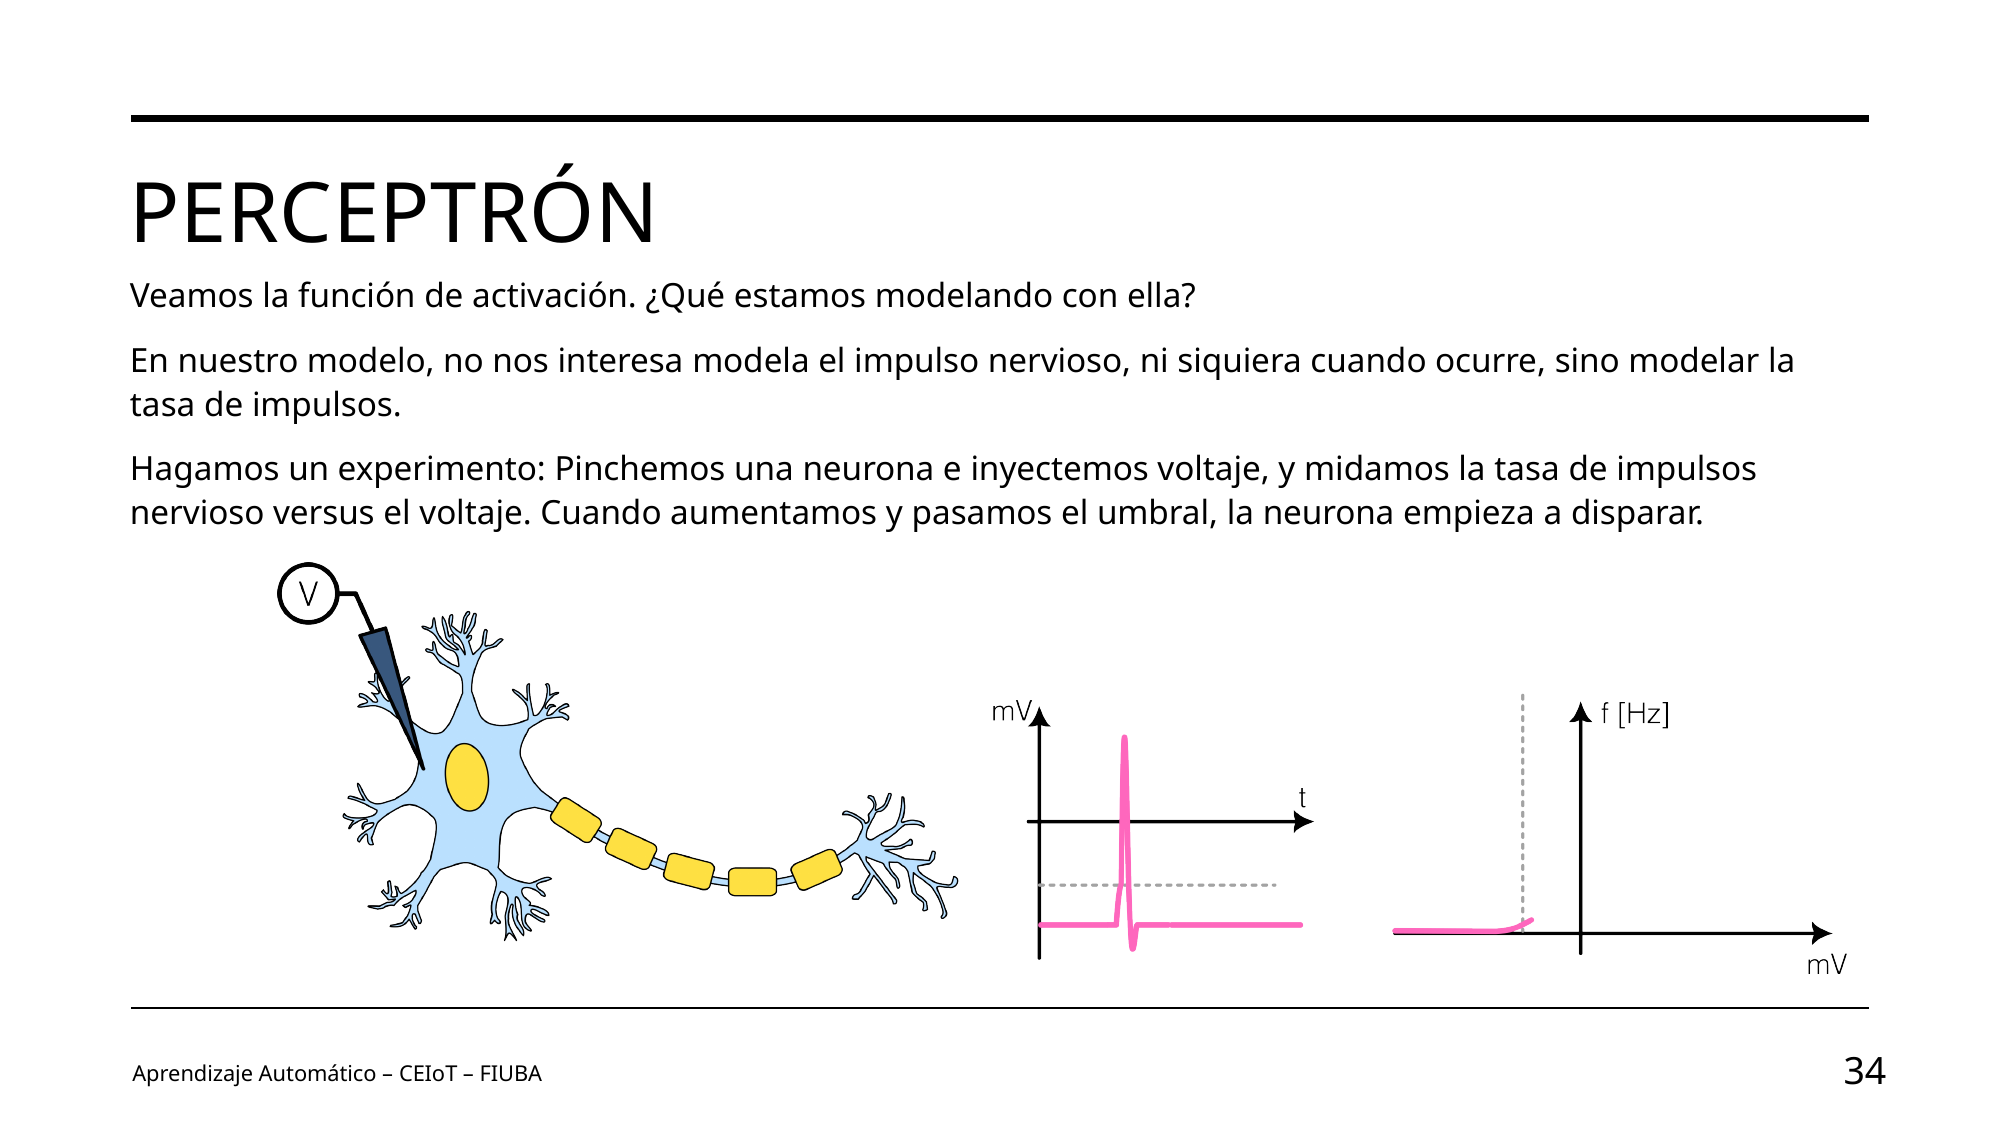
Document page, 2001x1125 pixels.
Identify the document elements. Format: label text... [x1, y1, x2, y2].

slide_number 34 [1791, 1042, 1902, 1103]
list Veamos la función de activación. ¿Qué estamos modelando con ella? En nuestro modelo, no nos interesa modela el impulso nervioso, ni siquiera cuando ocurre, sino modelar la tasa de impulsos. Hagamos un experimento: Pinchemos una neurona e inyectemos voltaje, y midamos la tasa de impulsos nervioso versus el voltaje. Cuando aumentamos y pasamos el umbral, la neurona empieza a disparar. [114, 262, 1869, 990]
title Perceptrón [114, 151, 1869, 262]
footer Aprendizaje Automático – CEIoT – FIUBA [117, 1042, 862, 1103]
picture [277, 562, 1847, 974]
